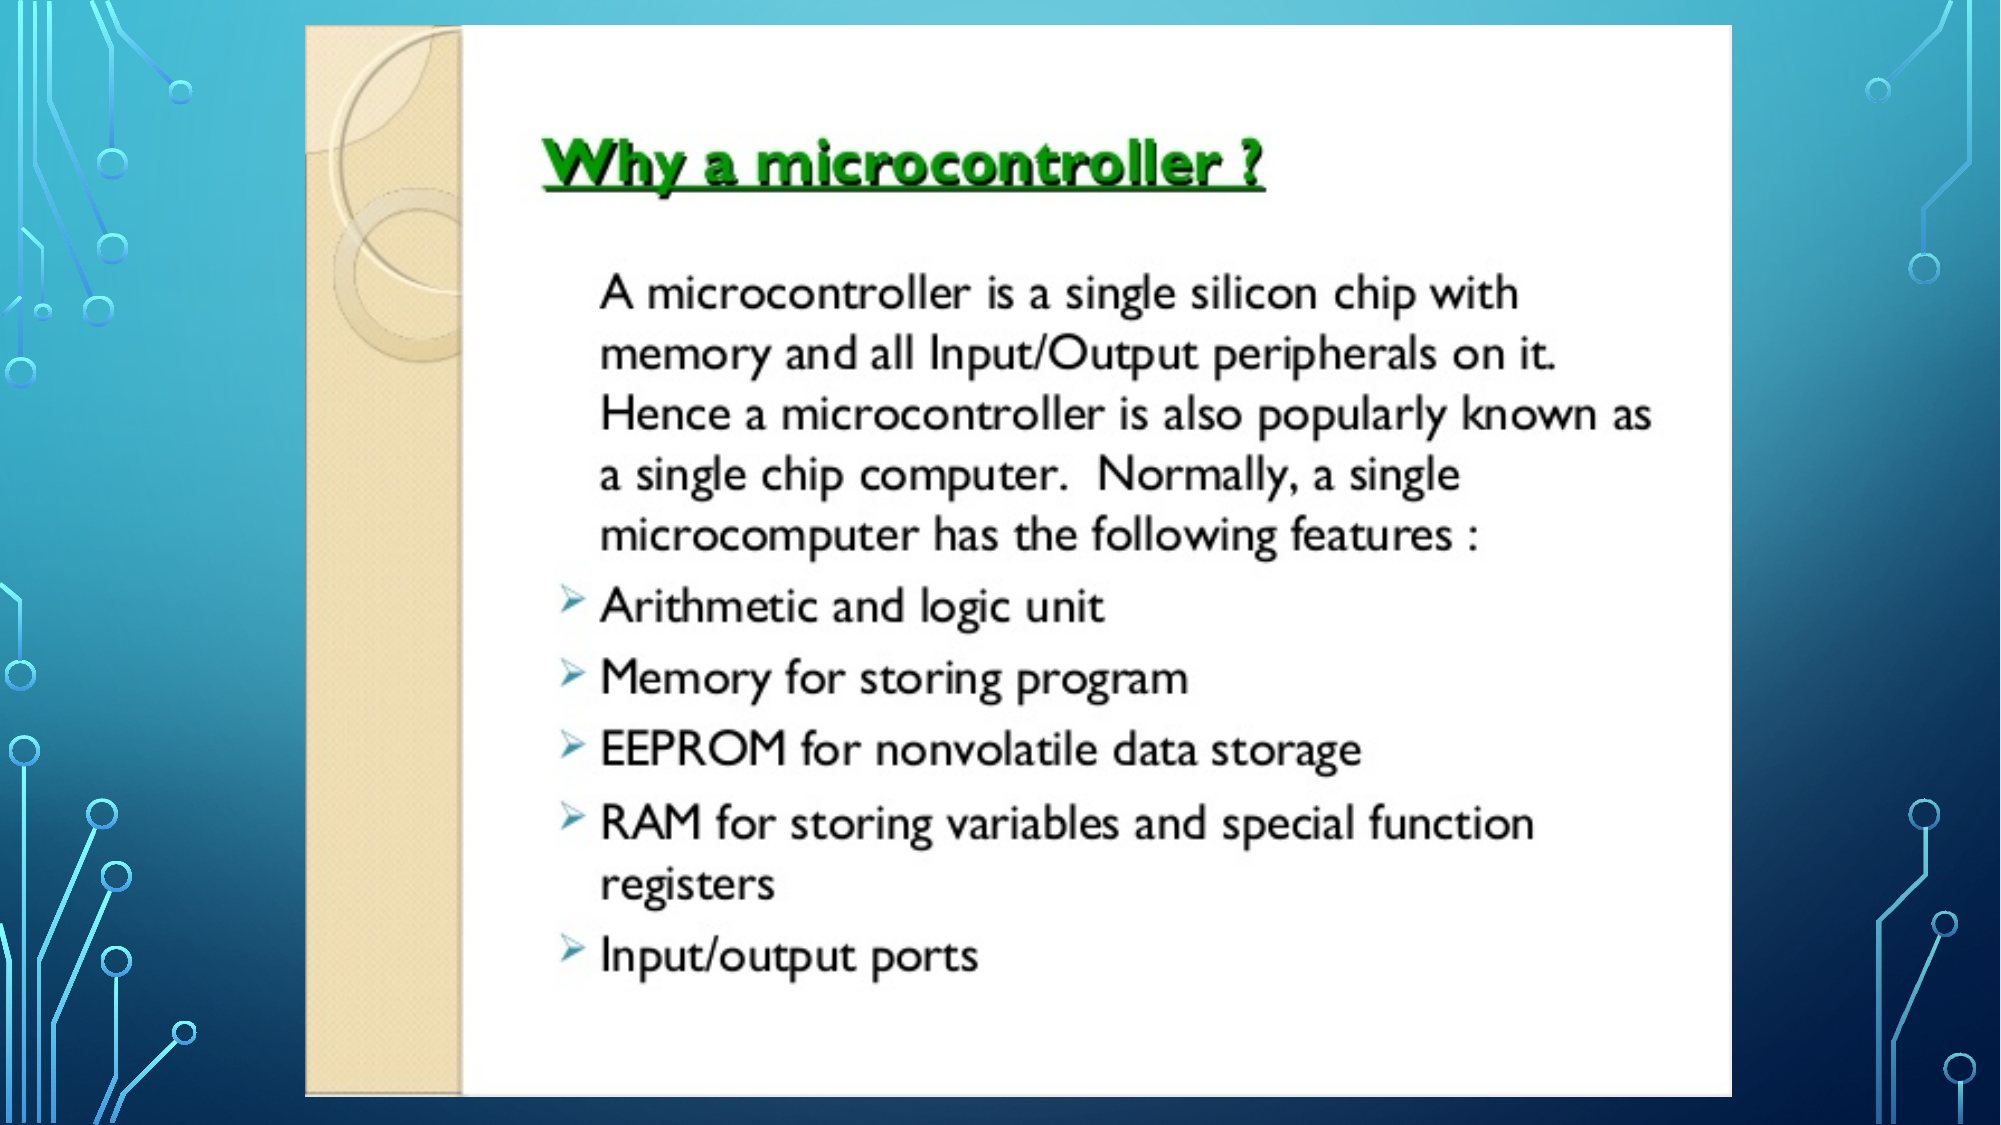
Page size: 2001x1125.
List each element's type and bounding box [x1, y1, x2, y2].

picture [304, 25, 1732, 1097]
